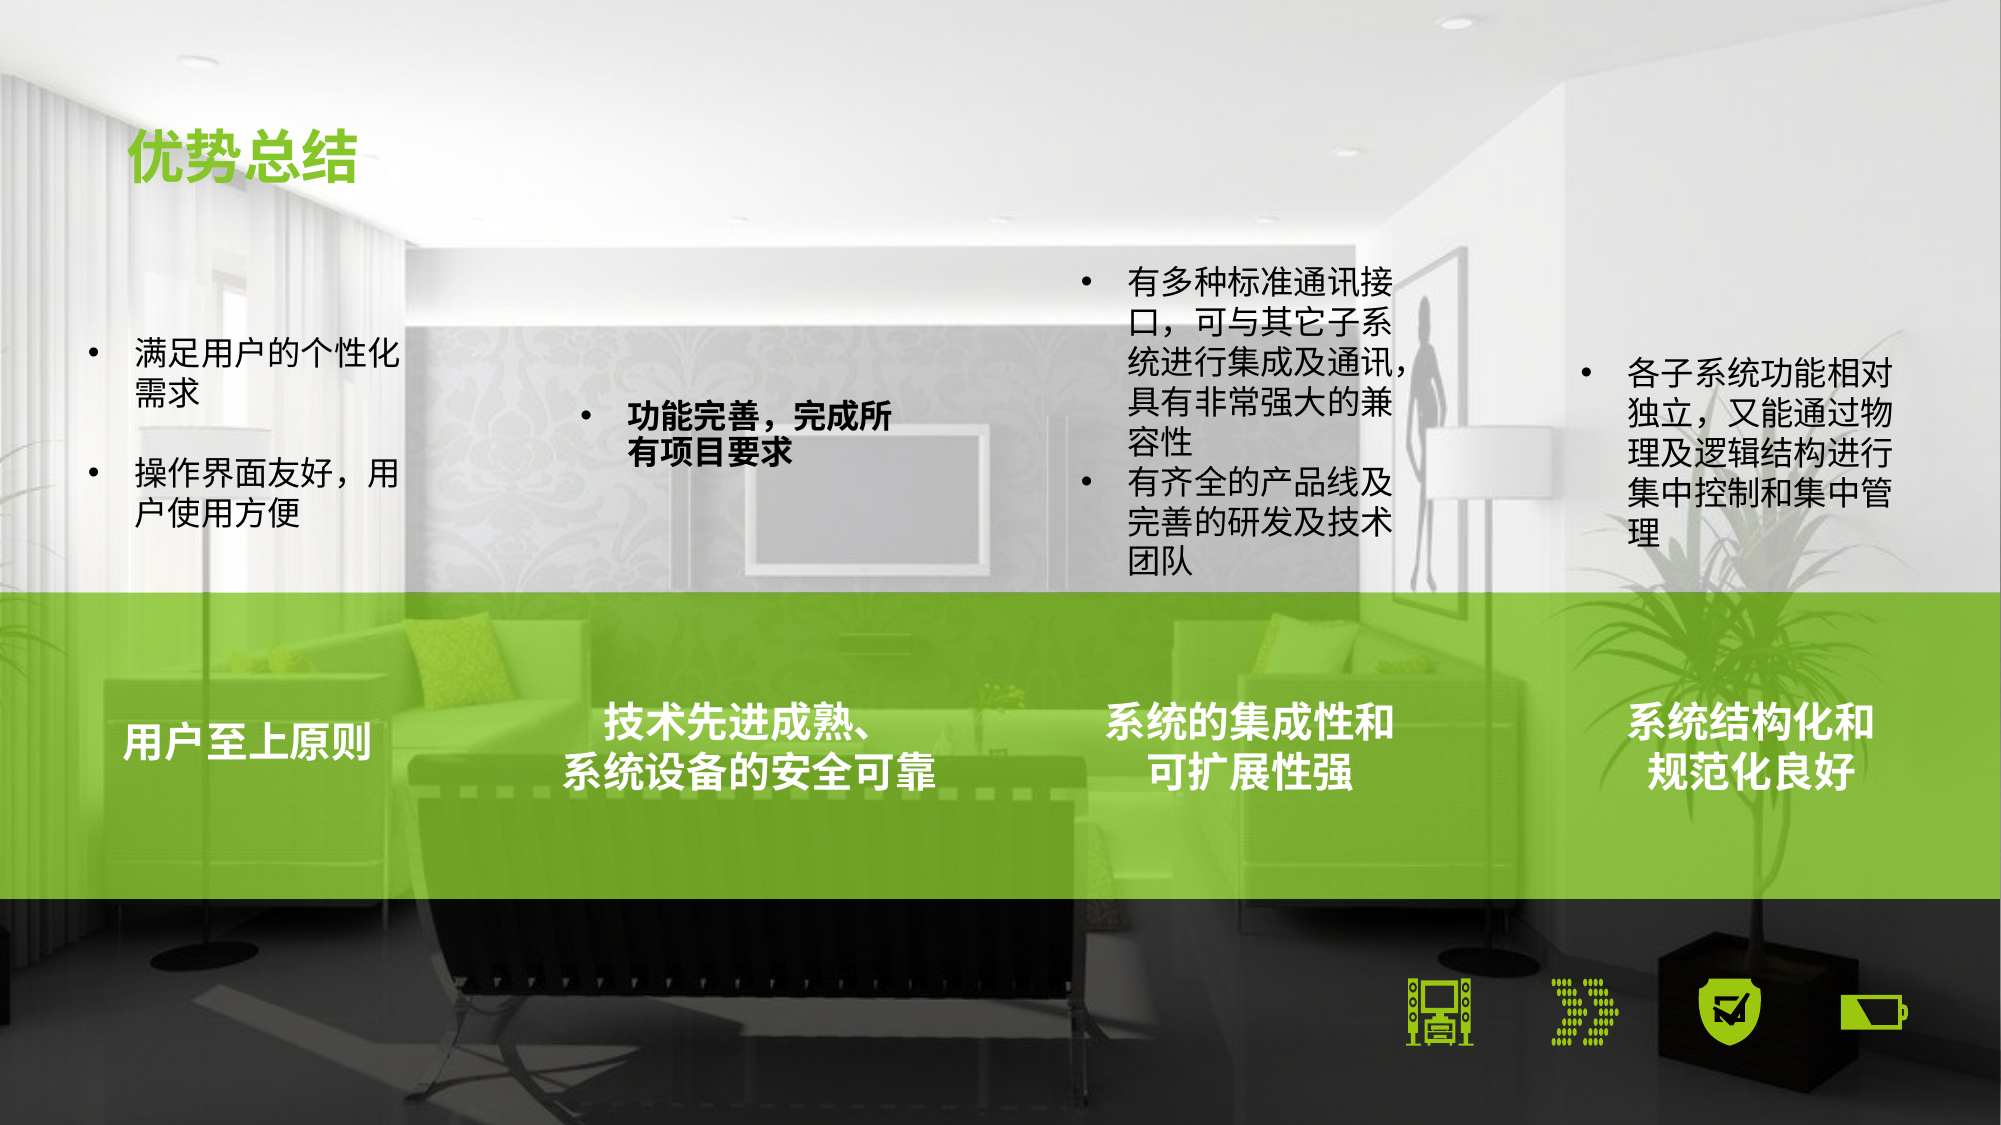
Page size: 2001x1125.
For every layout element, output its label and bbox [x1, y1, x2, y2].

text_box [1406, 978, 1908, 1046]
text_box [73, 253, 1937, 593]
picture [0, 0, 2001, 1125]
text_box [108, 687, 1893, 805]
